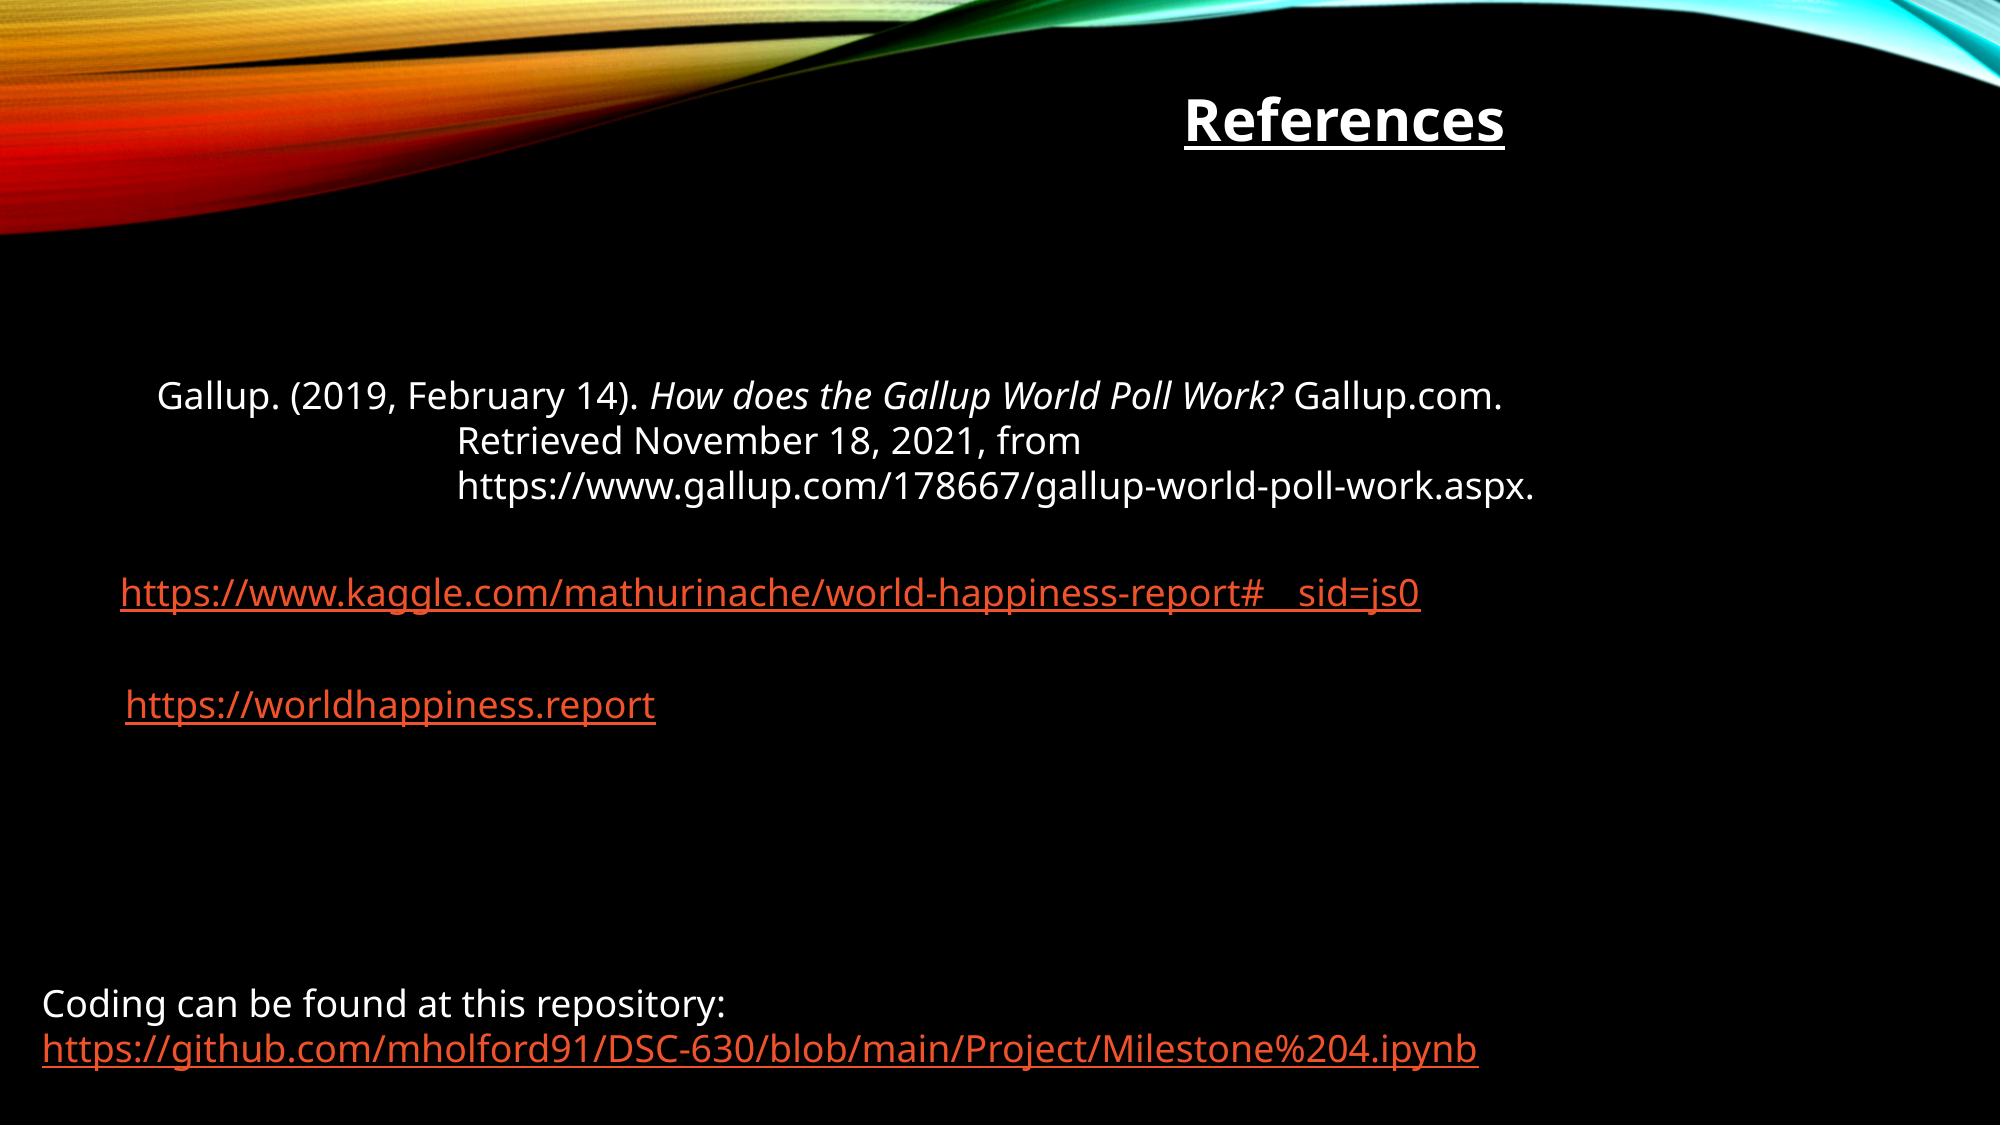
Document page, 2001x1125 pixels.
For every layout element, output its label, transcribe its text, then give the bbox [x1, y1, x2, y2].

text_box References [1168, 75, 1521, 161]
text_box https://www.kaggle.com/mathurinache/world-happiness-report#__sid=js0 [104, 561, 1663, 628]
text_box Gallup. (2019, February 14). How does the Gallup World Poll Work? Gallup.com. Retrieved November 18, 2021, from https://www.gallup.com/178667/gallup-world-poll-work.aspx. [141, 364, 1561, 560]
picture [0, 0, 2000, 237]
text_box https://worldhappiness.report [110, 673, 671, 740]
text_box Coding can be found at this repository: https://github.com/mholford91/DSC-630/blob/main/Project/Milestone%204.ipynb [26, 882, 1494, 1125]
